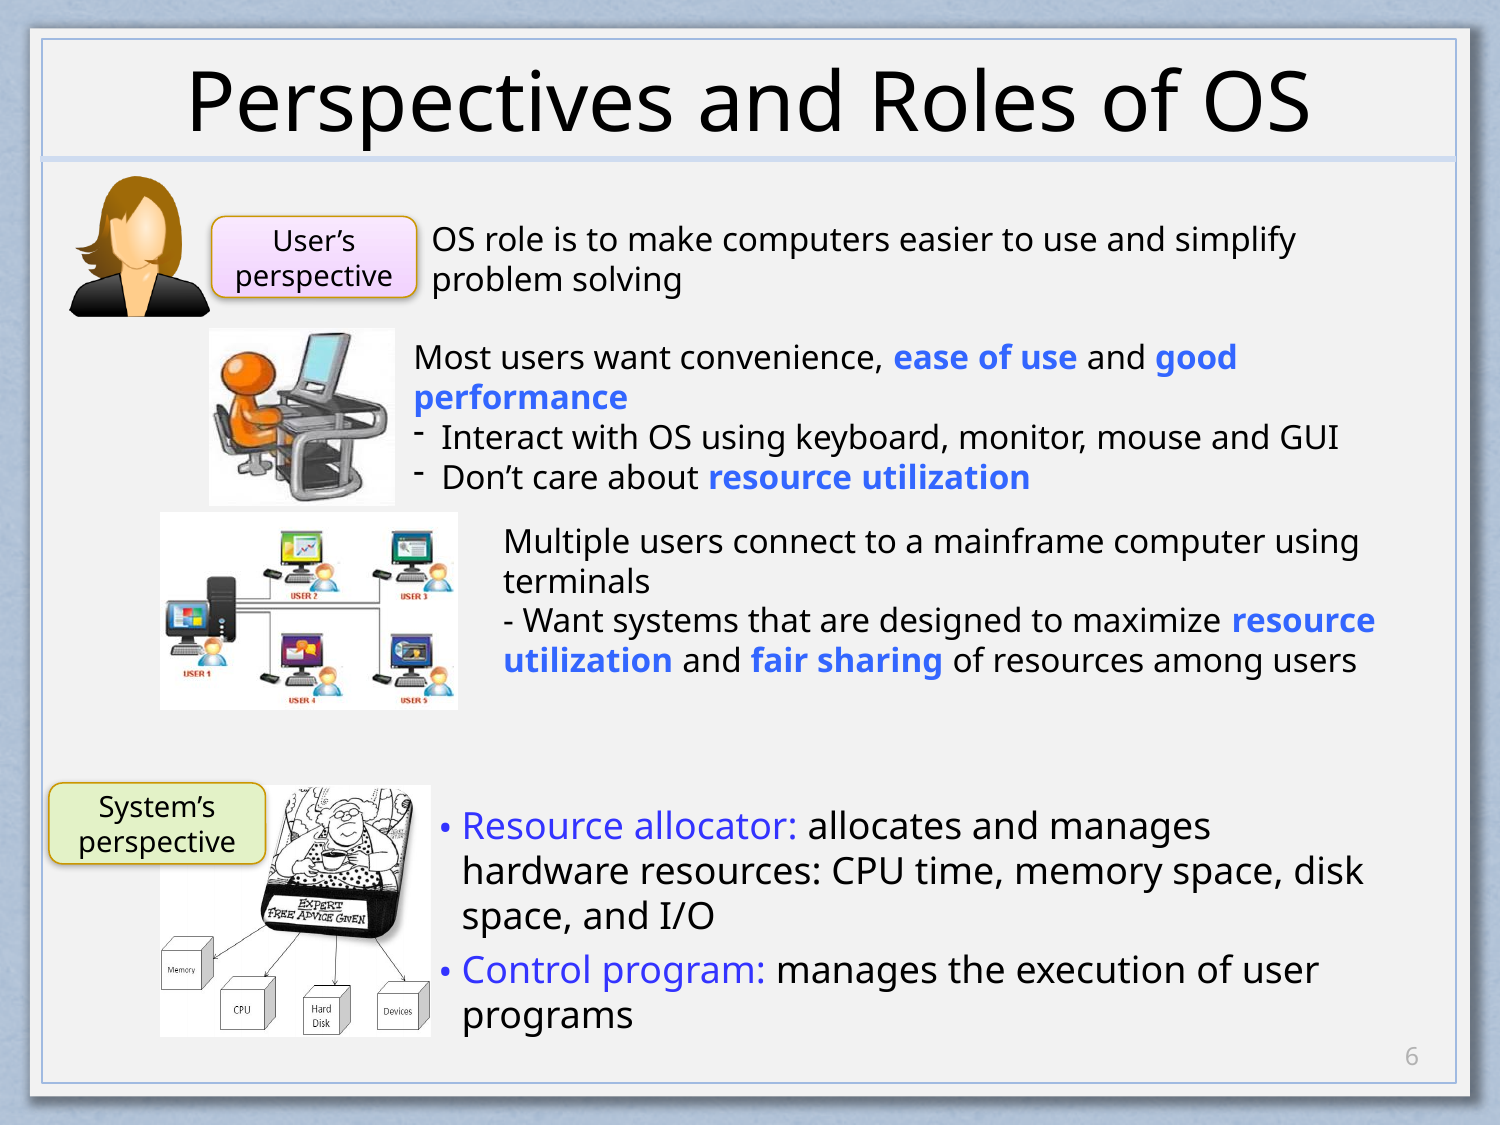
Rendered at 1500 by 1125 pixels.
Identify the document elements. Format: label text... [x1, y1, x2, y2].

picture [159, 512, 458, 711]
text_box User’s perspective [219, 216, 416, 298]
title Perspectives and Roles of OS [41, 40, 1457, 157]
picture [68, 176, 210, 318]
picture [159, 784, 431, 1037]
slide_number 5 [1367, 1036, 1457, 1079]
text_box Multiple users connect to a mainframe computer using terminals - Want systems that are designed to maximize resource utilization and fair sharing of resources among users [488, 512, 1411, 687]
picture [208, 328, 396, 507]
text_box Most users want convenience, ease of use and good performance Interact with OS using keyboard, monitor, mouse and GUI Don’t care about resource utilization [404, 328, 1434, 504]
text_box Resource allocator: allocates and manages hardware resources: CPU time, memory space, disk space, and I/O Control program: manages the execution of user programs [434, 794, 1394, 1044]
text_box System’s perspective [48, 782, 154, 864]
text_box OS role is to make computers easier to use and simplify problem solving [416, 210, 1411, 305]
